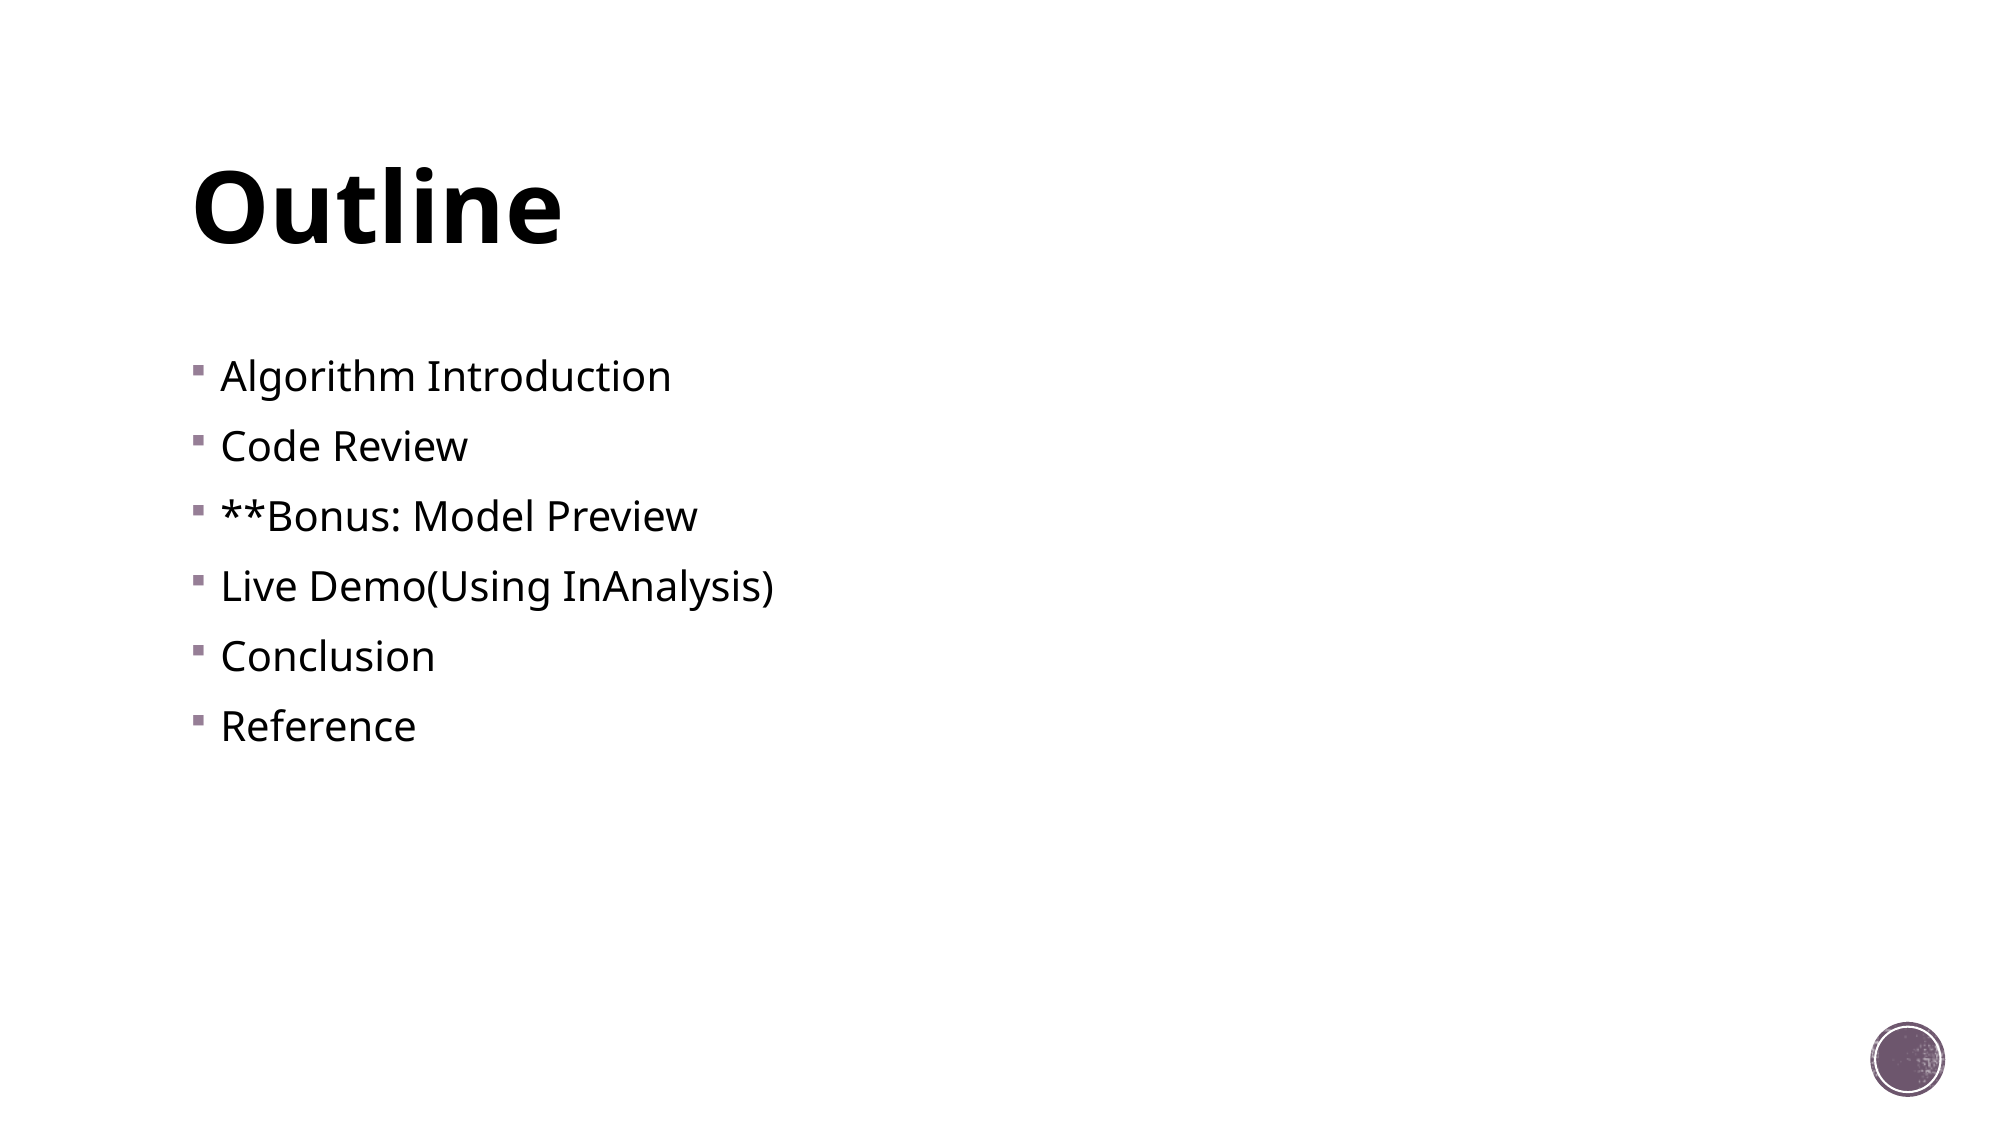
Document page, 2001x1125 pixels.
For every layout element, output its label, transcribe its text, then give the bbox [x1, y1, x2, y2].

title Outline [175, 79, 1826, 344]
list Algorithm Introduction Code Review **Bonus: Model Preview Live Demo(Using InAnalysis) Conclusion Reference [175, 348, 1826, 1013]
